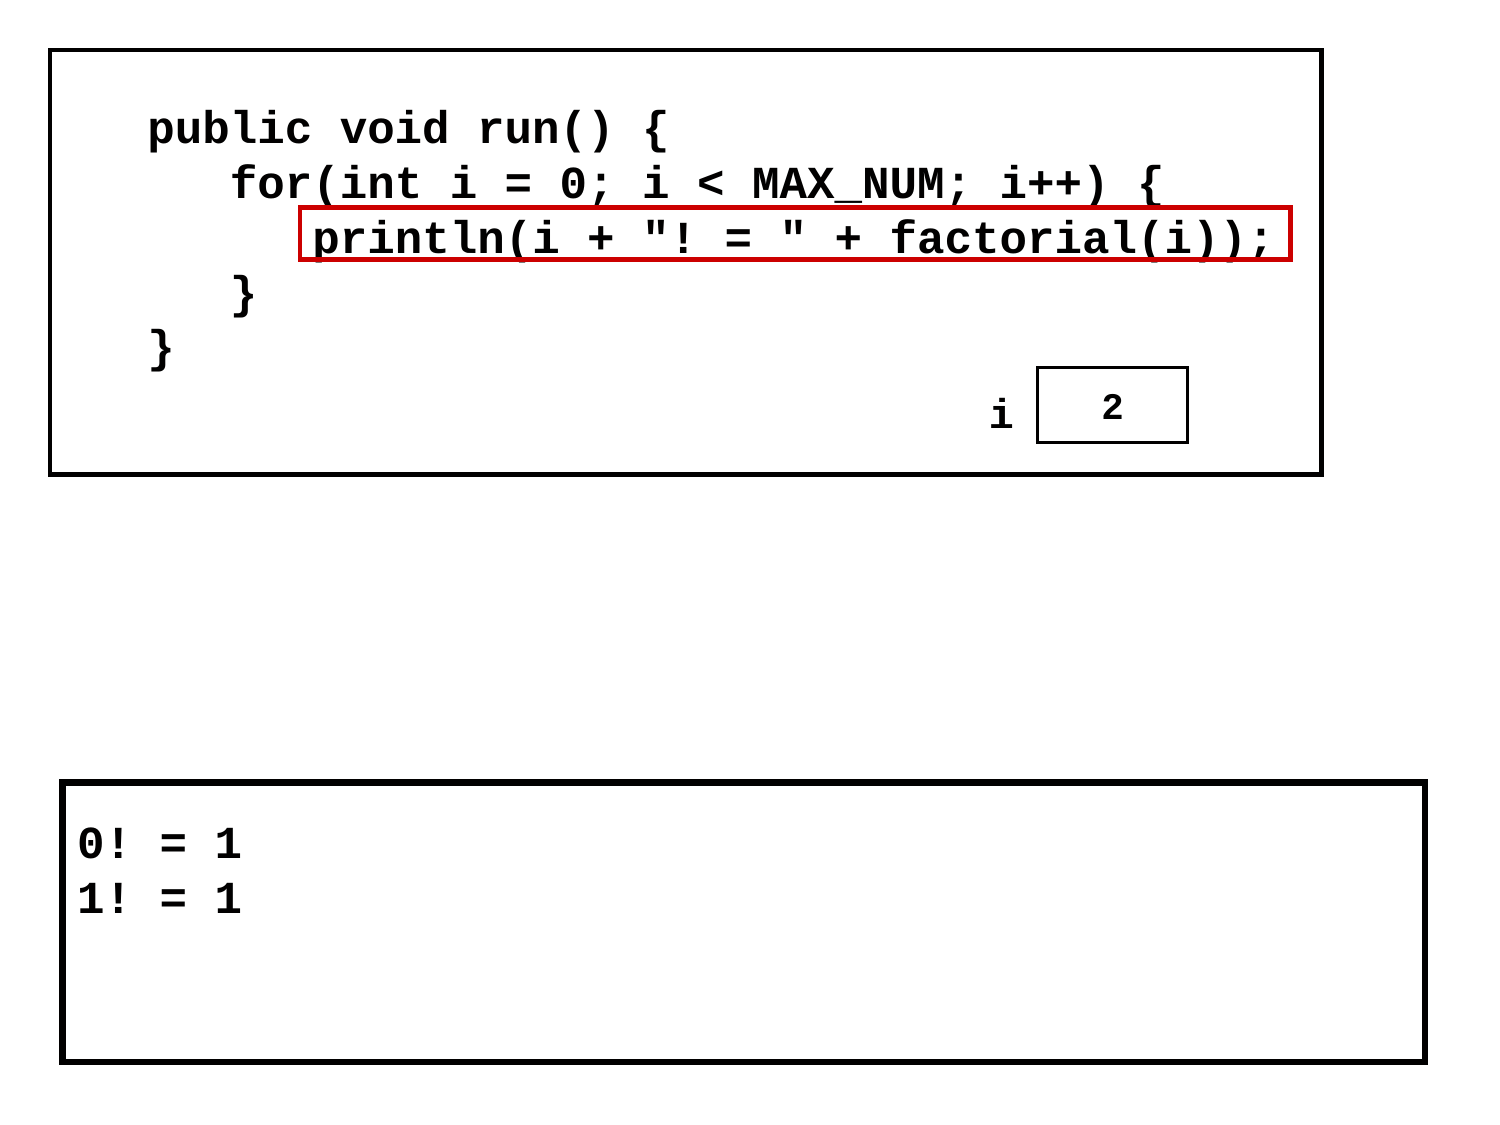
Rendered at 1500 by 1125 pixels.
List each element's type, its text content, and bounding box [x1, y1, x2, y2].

text_box 0! = 1 1! = 1 [62, 782, 1425, 1063]
text_box public void run() { for(int i = 0; i < MAX_NUM; i++) { println(i + "! = " + factorial(i)); } } [49, 49, 1322, 475]
text_box [299, 207, 1291, 260]
text_box 2 [1037, 367, 1188, 443]
text_box i [974, 379, 1050, 445]
